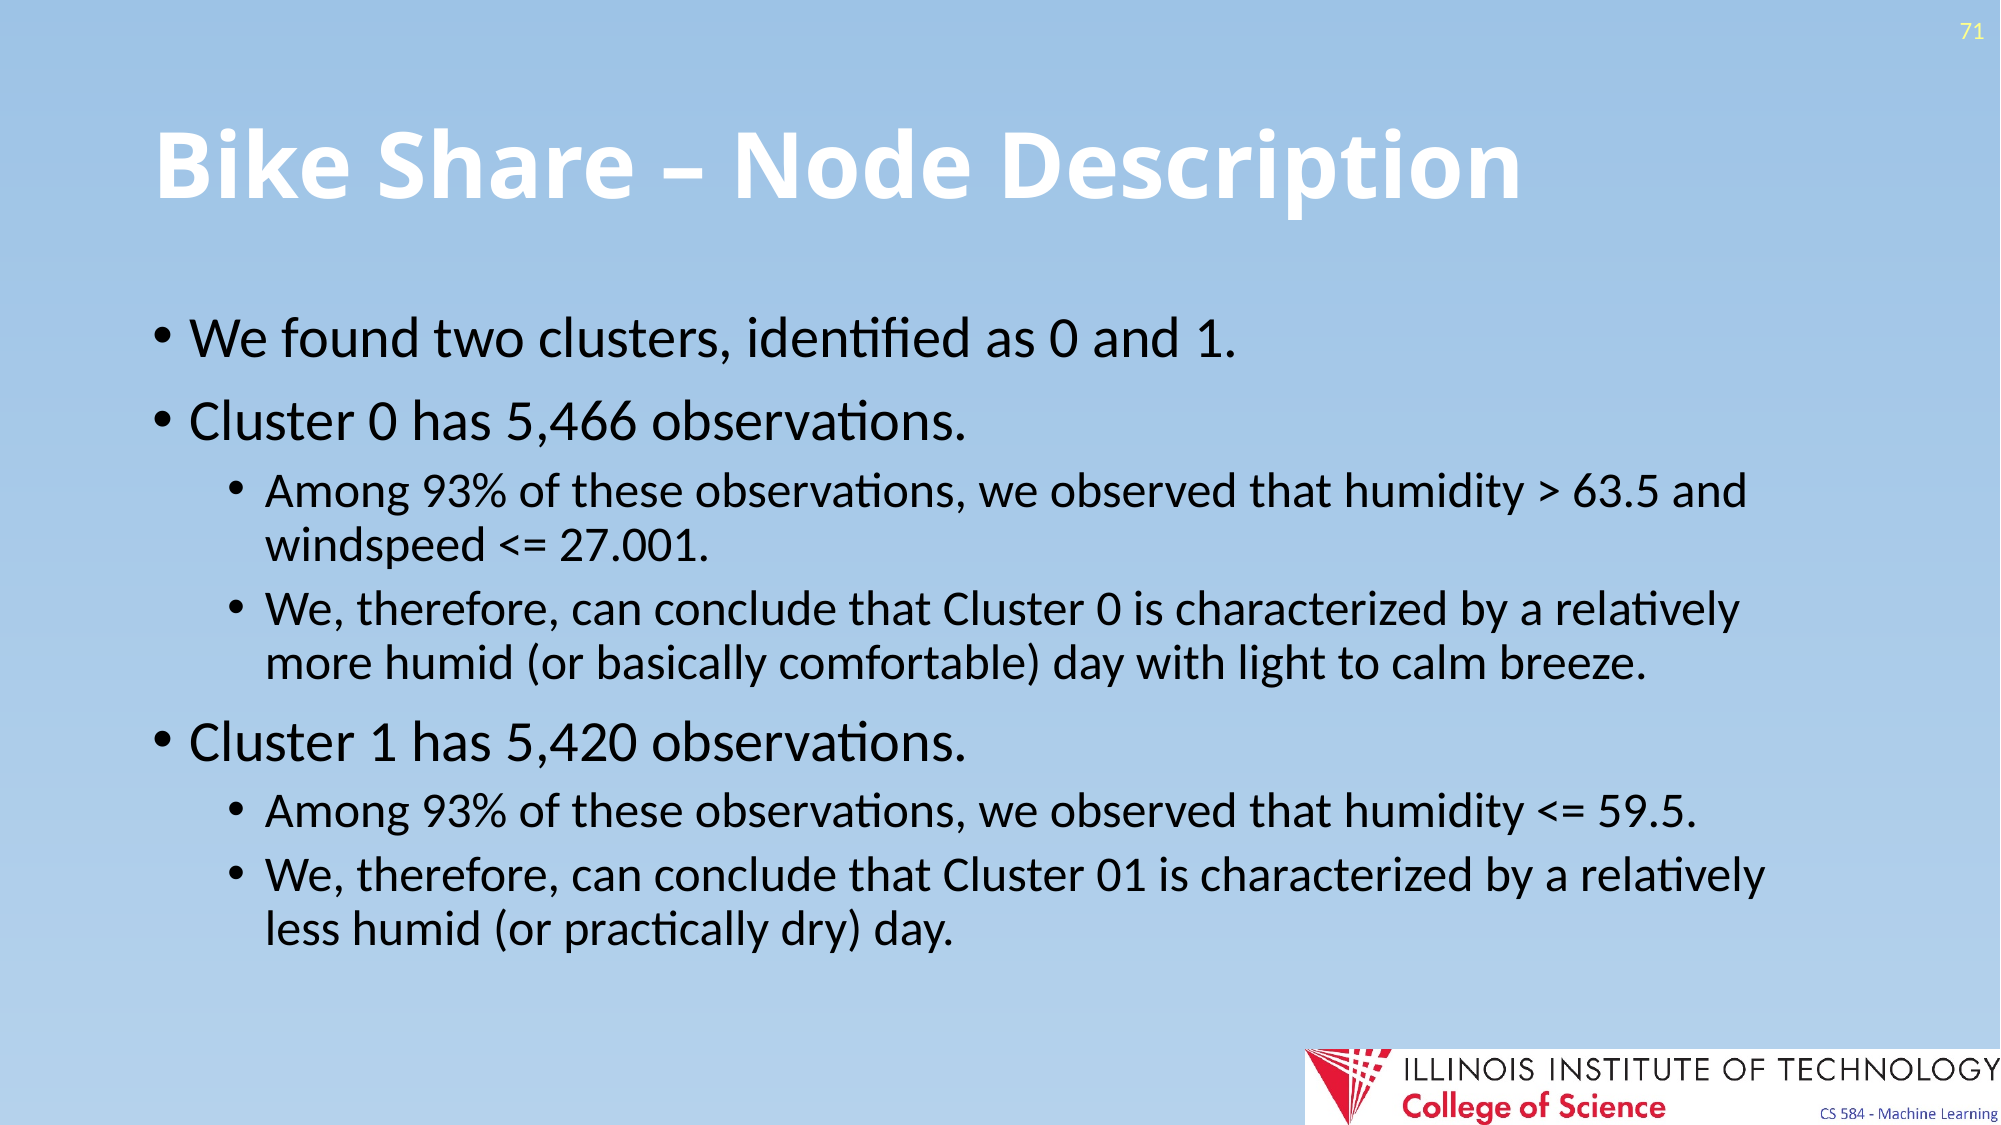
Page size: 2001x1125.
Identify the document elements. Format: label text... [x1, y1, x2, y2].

slide_number 71 [1550, 0, 2000, 60]
list We found two clusters, identified as 0 and 1. Cluster 0 has 5,466 observations. Among 93% of these observations, we observed that humidity > 63.5 and windspeed <= 27.001. We, therefore, can conclude that Cluster 0 is characterized by a relatively more humid (or basically comfortable) day with light to calm breeze. Cluster 1 has 5,420 observations. Among 93% of these observations, we observed that humidity <= 59.5. We, therefore, can conclude that Cluster 01 is characterized by a relatively less humid (or practically dry) day. [137, 299, 1863, 1014]
picture [1305, 1049, 2000, 1125]
title Bike Share – Node Description [137, 59, 1863, 278]
